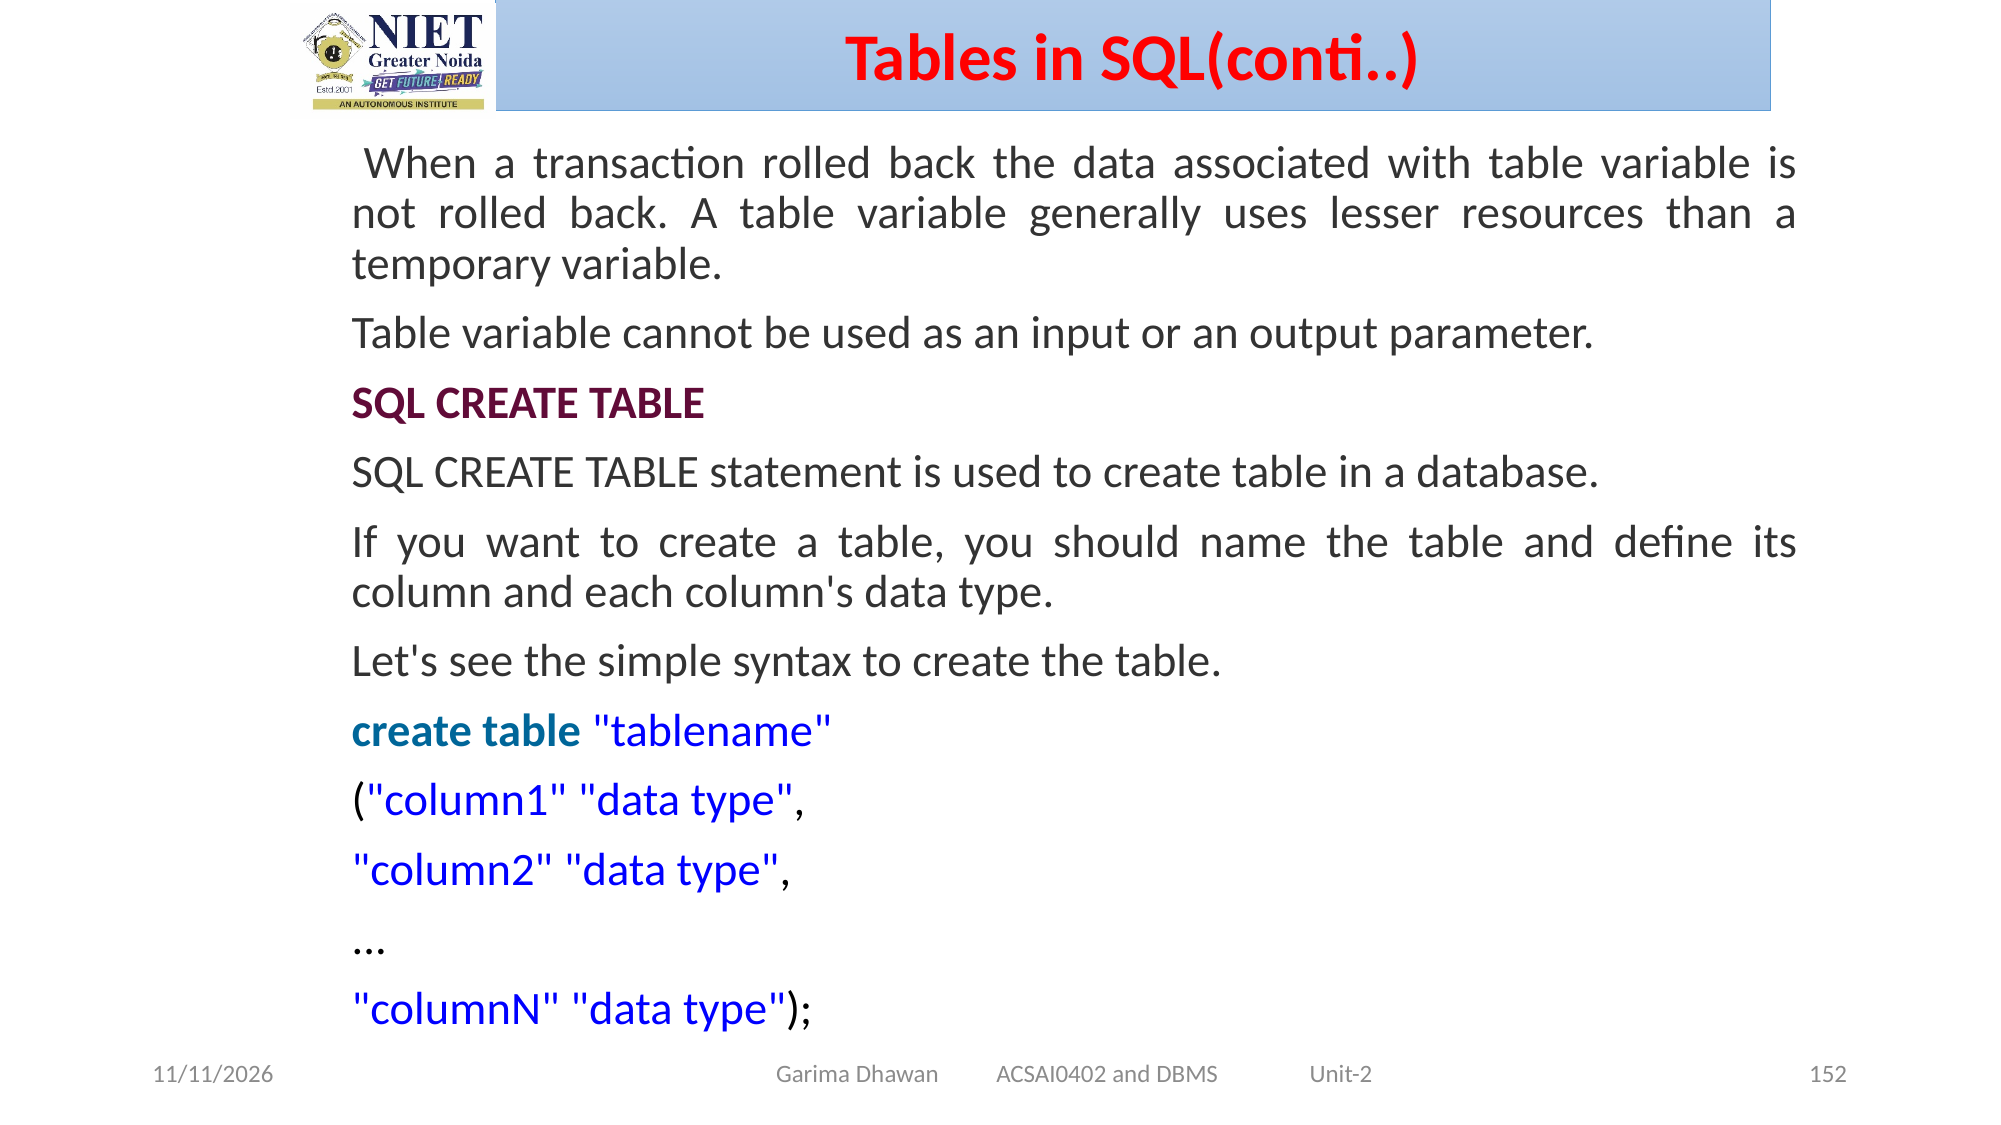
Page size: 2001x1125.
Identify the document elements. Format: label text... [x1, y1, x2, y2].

slide_number 152 [1412, 1042, 1863, 1103]
picture [290, 3, 496, 120]
footer Garima Dhawan ACSAI0402 and DBMS Unit-2 [662, 1042, 1412, 1103]
list When a transaction rolled back the data associated with table variable is not rolled back. A table variable generally uses lesser resources than a temporary variable. Table variable cannot be used as an input or an output parameter. SQL CREATE TABLE SQL CREATE TABLE statement is used to create table in a database. If you want to create a table, you should name the table and define its column and each column's data type. Let's see the simple syntax to create the table. create table "tablename" ("column1" "data type", "column2" "data type", ... "columnN" "data type"); [336, 131, 1814, 1043]
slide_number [137, 1042, 588, 1103]
text_box Tables in SQL(conti..) [495, 0, 1771, 111]
